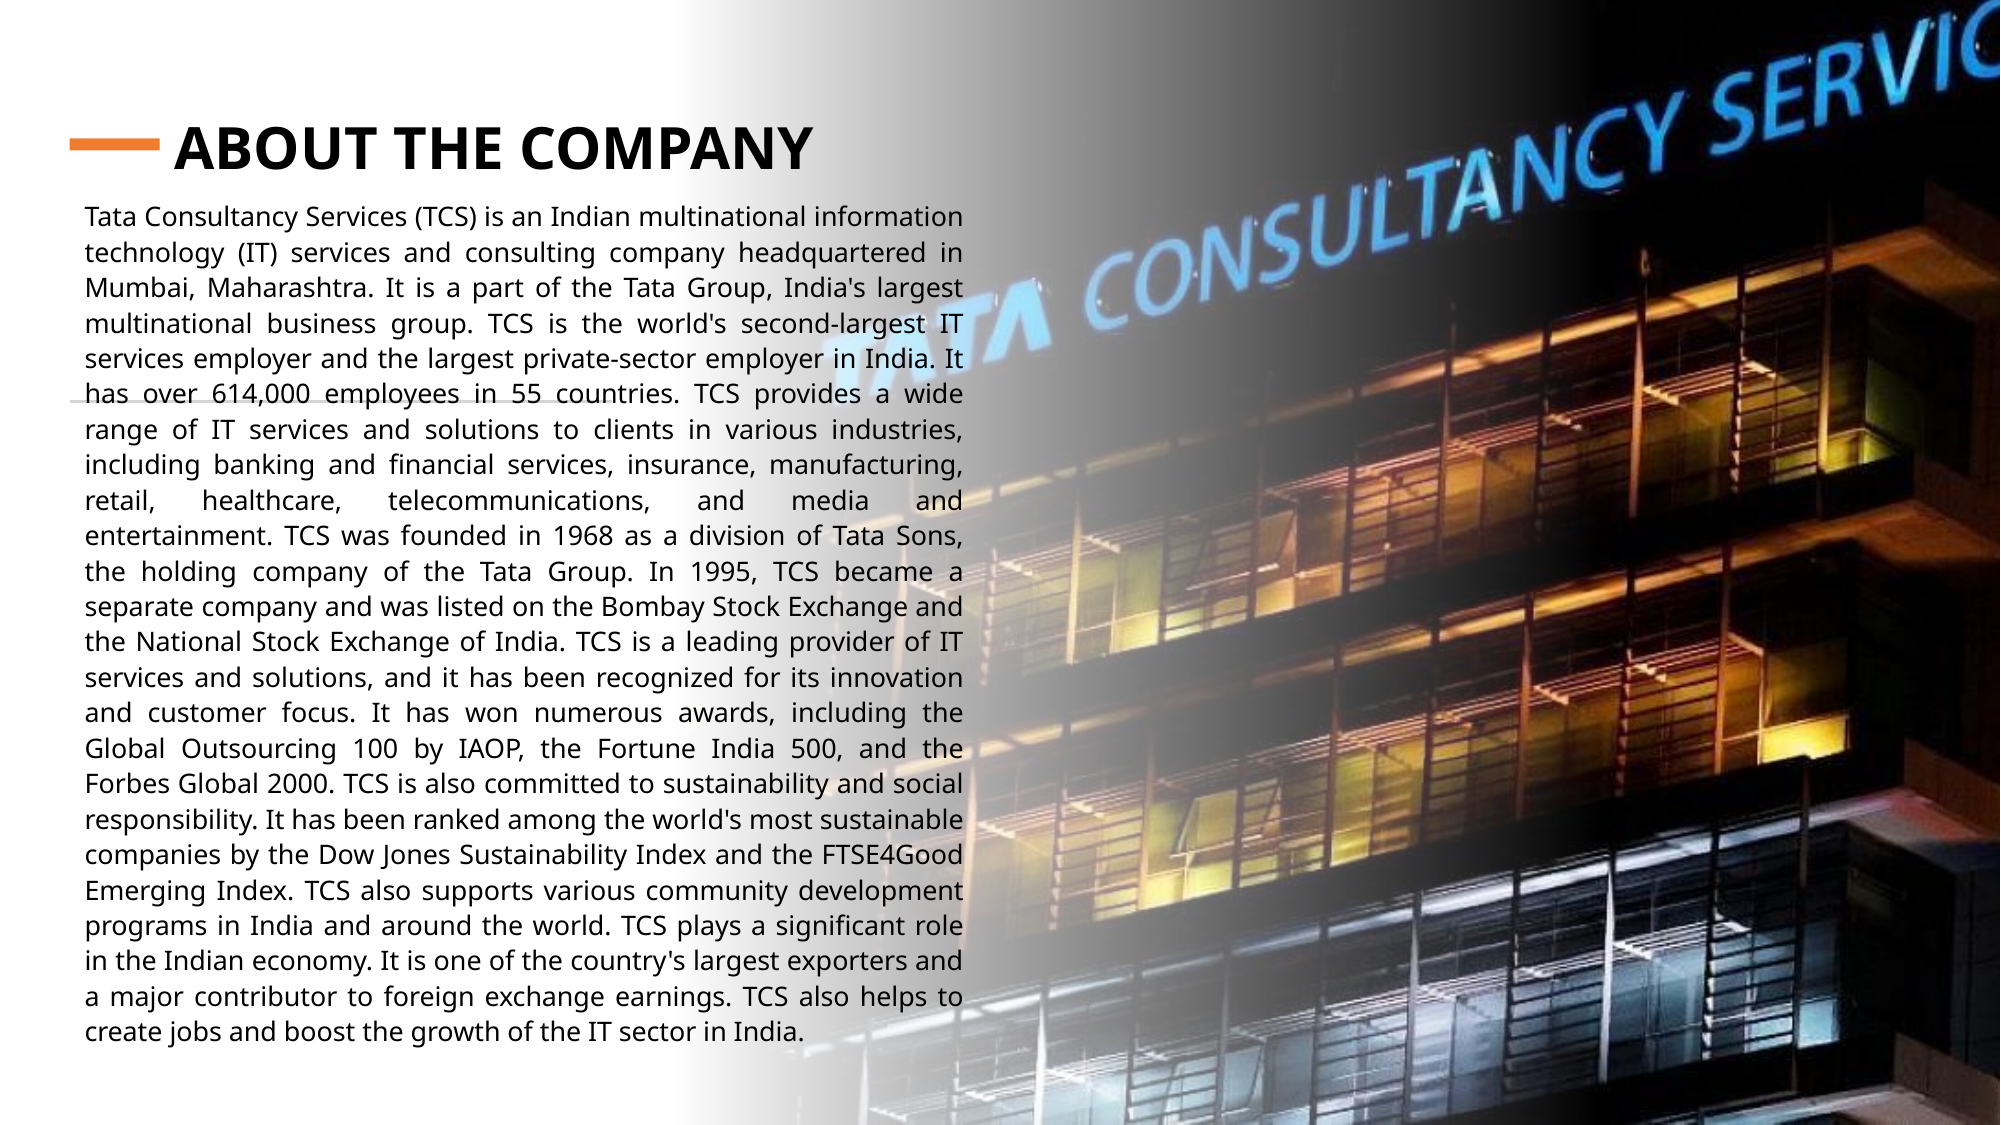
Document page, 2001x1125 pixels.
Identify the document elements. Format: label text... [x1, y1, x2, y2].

title ABOUT THE COMPANY [159, 90, 572, 189]
text_box [69, 138, 160, 151]
list Tata Consultancy Services (TCS) is an Indian multinational information technology (IT) services and consulting company headquartered in Mumbai, Maharashtra. It is a part of the Tata Group, India's largest multinational business group. TCS is the world's second-largest IT services employer and the largest private-sector employer in India. It has over 614,000 employees in 55 countries. TCS provides a wide range of IT services and solutions to clients in various industries, including banking and financial services, insurance, manufacturing, retail, healthcare, telecommunications, and media and entertainment. TCS was founded in 1968 as a division of Tata Sons, the holding company of the Tata Group. In 1995, TCS became a separate company and was listed on the Bombay Stock Exchange and the National Stock Exchange of India. TCS is a leading provider of IT services and solutions, and it has been recognized for its innovation and customer focus. It has won numerous awards, including the Global Outsourcing 100 by IAOP, the Fortune India 500, and the Forbes Global 2000. TCS is also committed to sustainability and social responsibility. It has been ranked among the world's most sustainable companies by the Dow Jones Sustainability Index and the FTSE4Good Emerging Index. TCS also supports various community development programs in India and around the world. TCS plays a significant role in the Indian economy. It is one of the country's largest exporters and a major contributor to foreign exchange earnings. TCS also helps to create jobs and boost the growth of the IT sector in India. [69, 189, 572, 1072]
text_box [0, 0, 576, 1125]
picture [577, 0, 2000, 1125]
